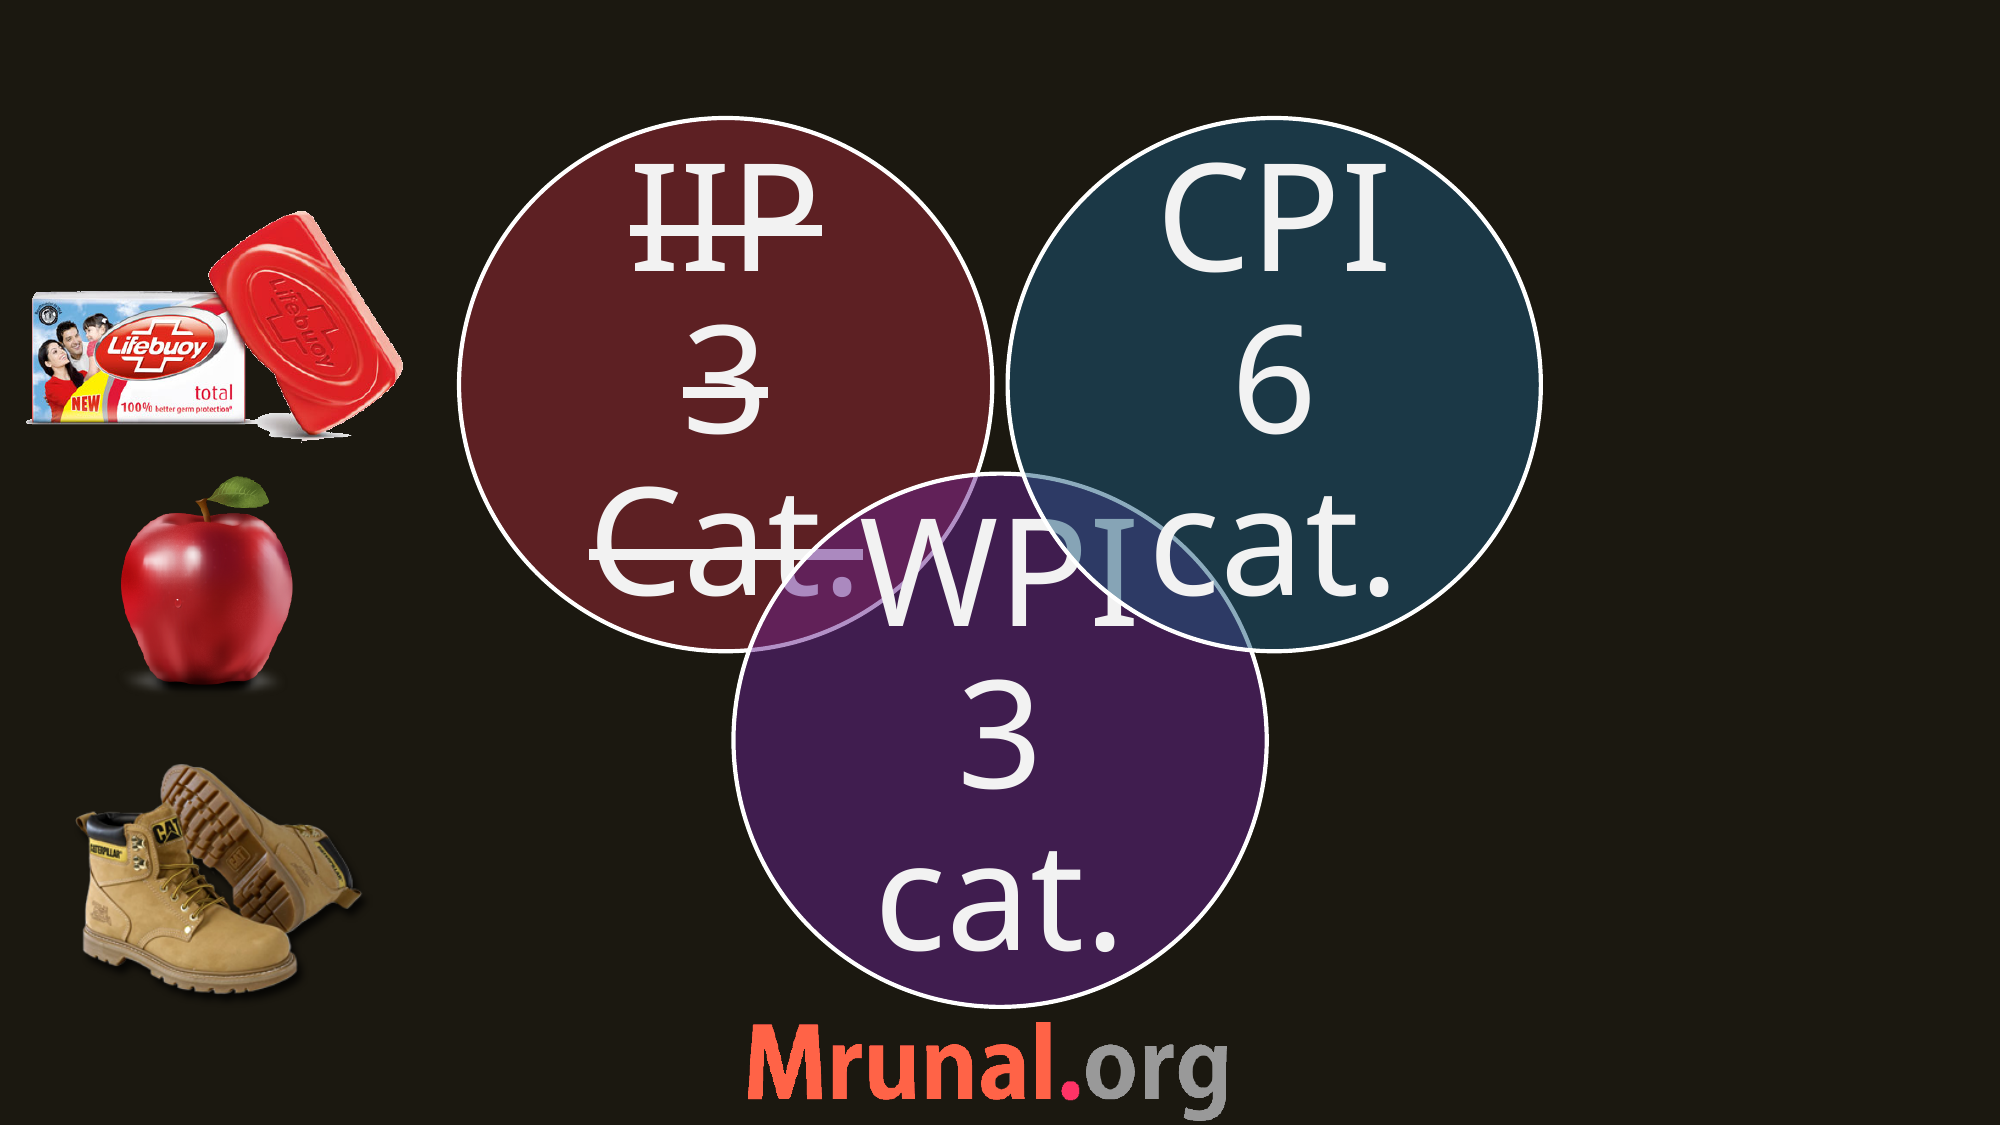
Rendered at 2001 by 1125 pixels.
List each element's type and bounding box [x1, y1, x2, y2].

picture [19, 184, 332, 697]
picture [64, 727, 376, 1039]
text_box [332, 117, 1667, 1008]
picture [741, 1008, 1230, 1125]
